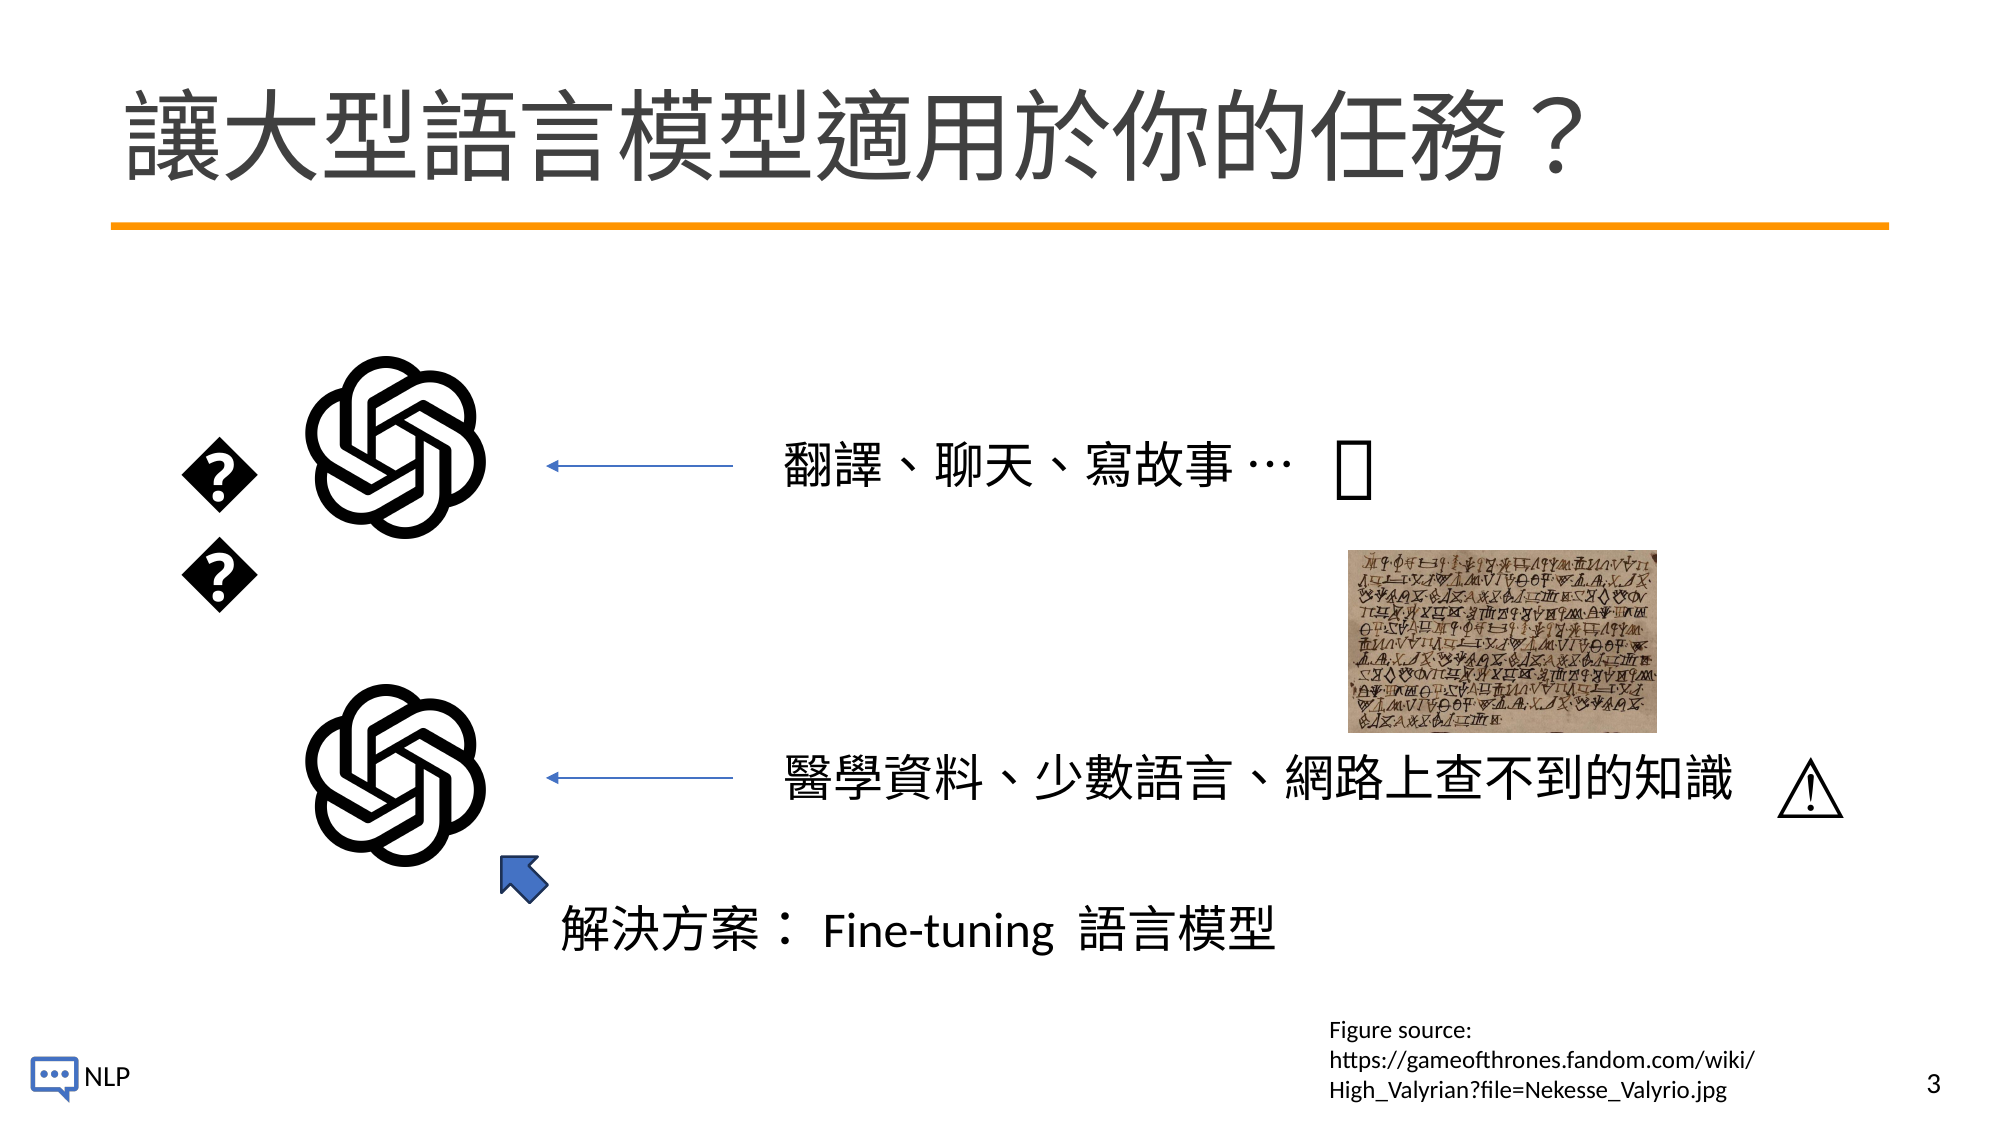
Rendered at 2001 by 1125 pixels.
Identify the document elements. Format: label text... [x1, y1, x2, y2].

picture [304, 356, 488, 540]
text_box 翻譯、聊天、寫故事 … [769, 425, 1314, 501]
title 讓大型語言模型適用於你的任務？ [107, 58, 1899, 228]
text_box 📚 [163, 410, 281, 625]
text_box [500, 855, 549, 904]
text_box Figure source: https://gameofthrones.fandom.com/wiki/High_Valyrian?file=Nekesse_Valyrio.jpg [1314, 1006, 1781, 1111]
text_box 解決方案：Fine-tuning 語言模型 [546, 890, 1315, 966]
slide_number 3 [1740, 1052, 1957, 1113]
picture [1347, 549, 1658, 733]
text_box 💪 [1314, 410, 1431, 525]
picture [304, 683, 488, 867]
text_box 醫學資料、少數語言、網路上查不到的知識 [769, 738, 1756, 814]
picture [23, 1047, 86, 1110]
text_box ⚠️ [1759, 728, 1876, 843]
